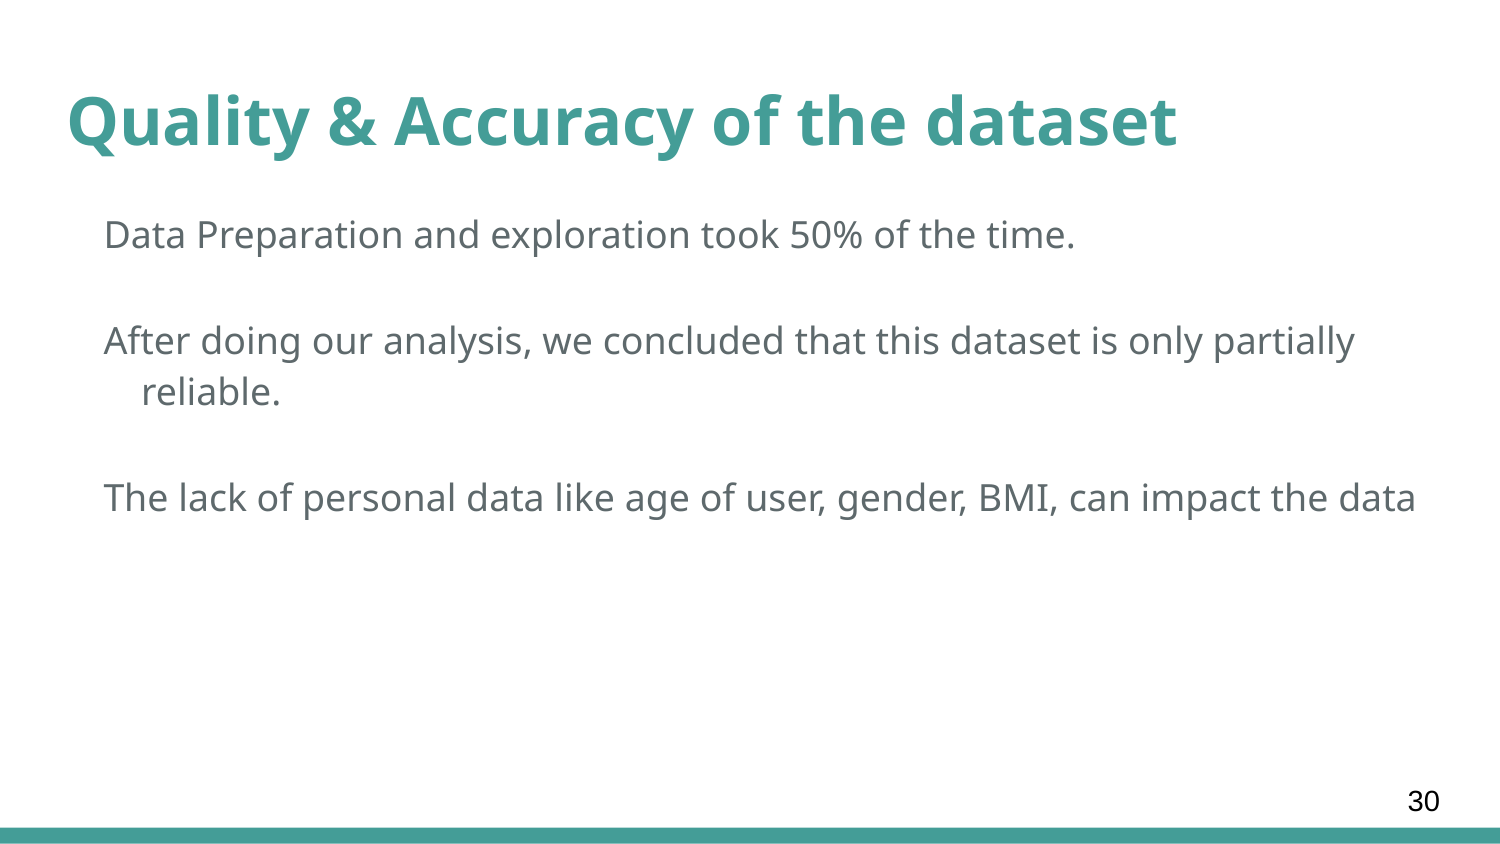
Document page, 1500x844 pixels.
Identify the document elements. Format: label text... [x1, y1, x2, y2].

title Quality & Accuracy of the dataset [51, 64, 1449, 167]
list Data Preparation and exploration took 50% of the time. After doing our analysis, we concluded that this dataset is only partially reliable. The lack of personal data like age of user, gender, BMI, can impact the data [51, 189, 1449, 750]
slide_number 30 [1392, 767, 1483, 833]
